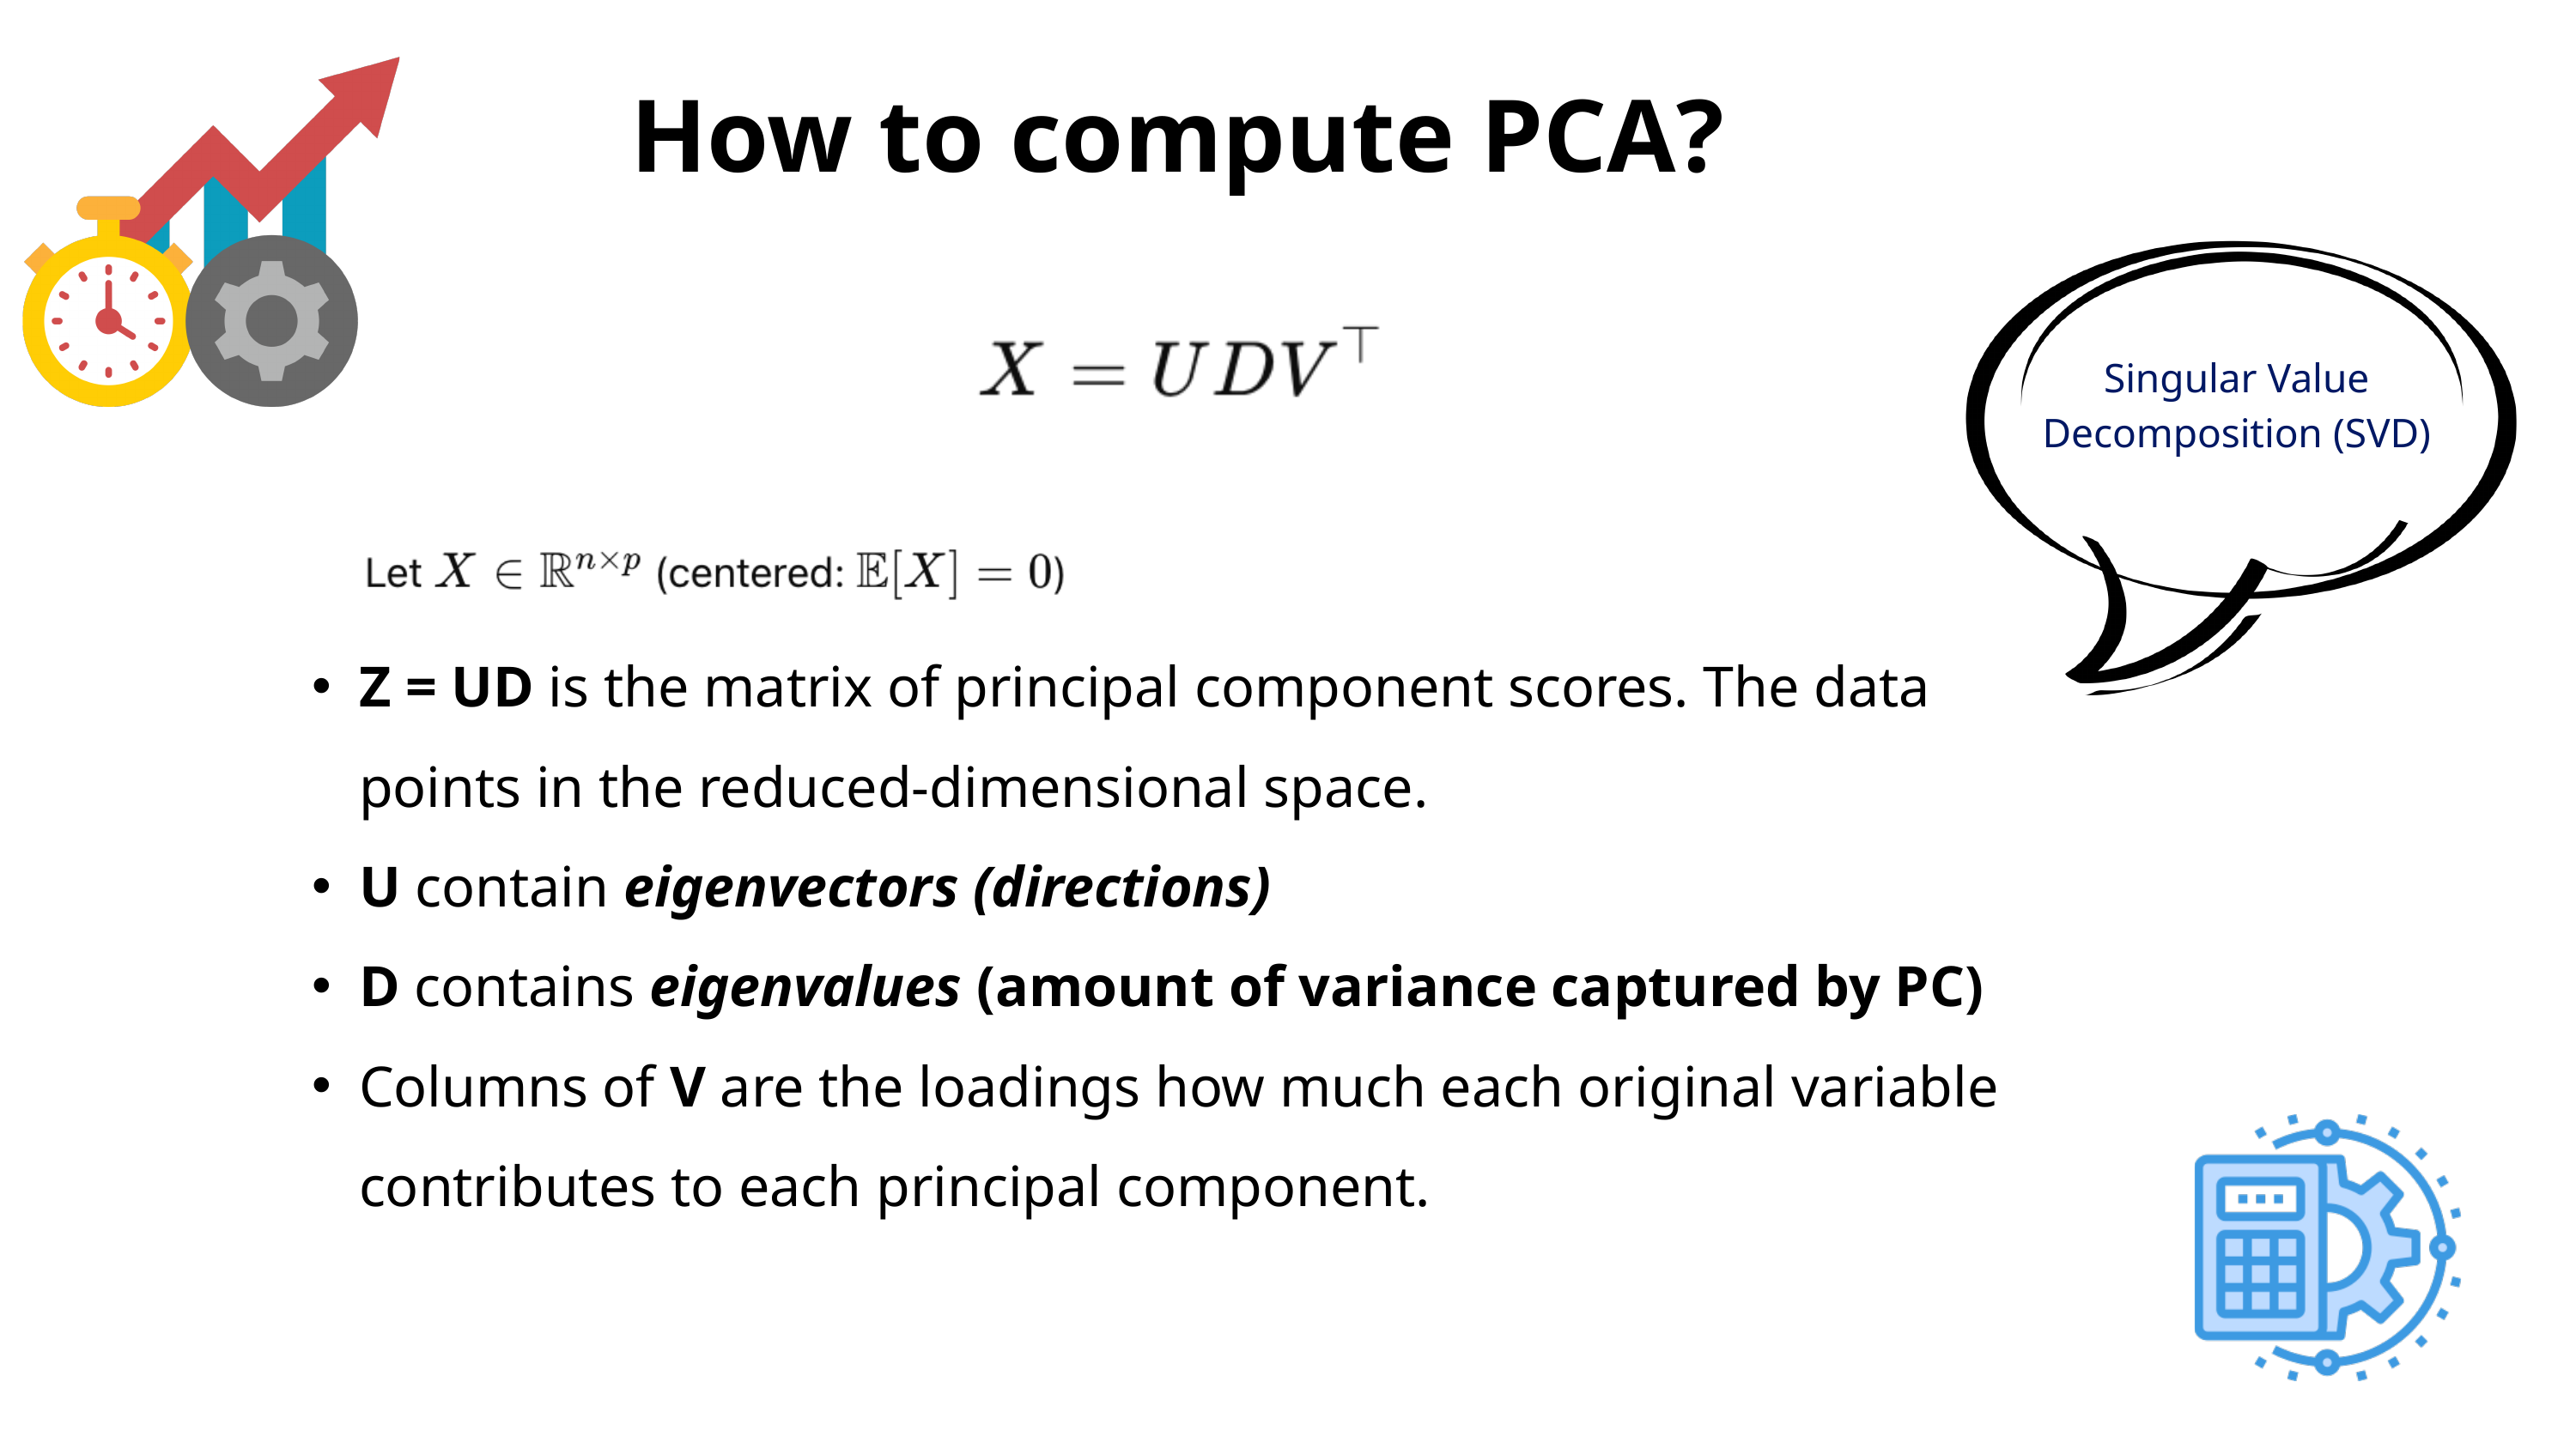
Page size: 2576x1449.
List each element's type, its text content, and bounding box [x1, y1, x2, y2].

text_box [1956, 231, 2517, 696]
text_box How to compute PCA? [630, 52, 2141, 192]
text_box [22, 57, 400, 407]
text_box [337, 528, 1106, 623]
text_box [2194, 1114, 2462, 1381]
text_box [895, 262, 1461, 441]
text_box Singular Value Decomposition (SVD) [2012, 344, 2462, 456]
text_box Z = UD is the matrix of principal component scores. The data points in the reduced-dimensional space. U contain eigenvectors (directions) D contains eigenvalues (amount of variance captured by PC) Columns of V are the loadings how much each original variable contributes to each principal component. [264, 518, 2027, 1218]
